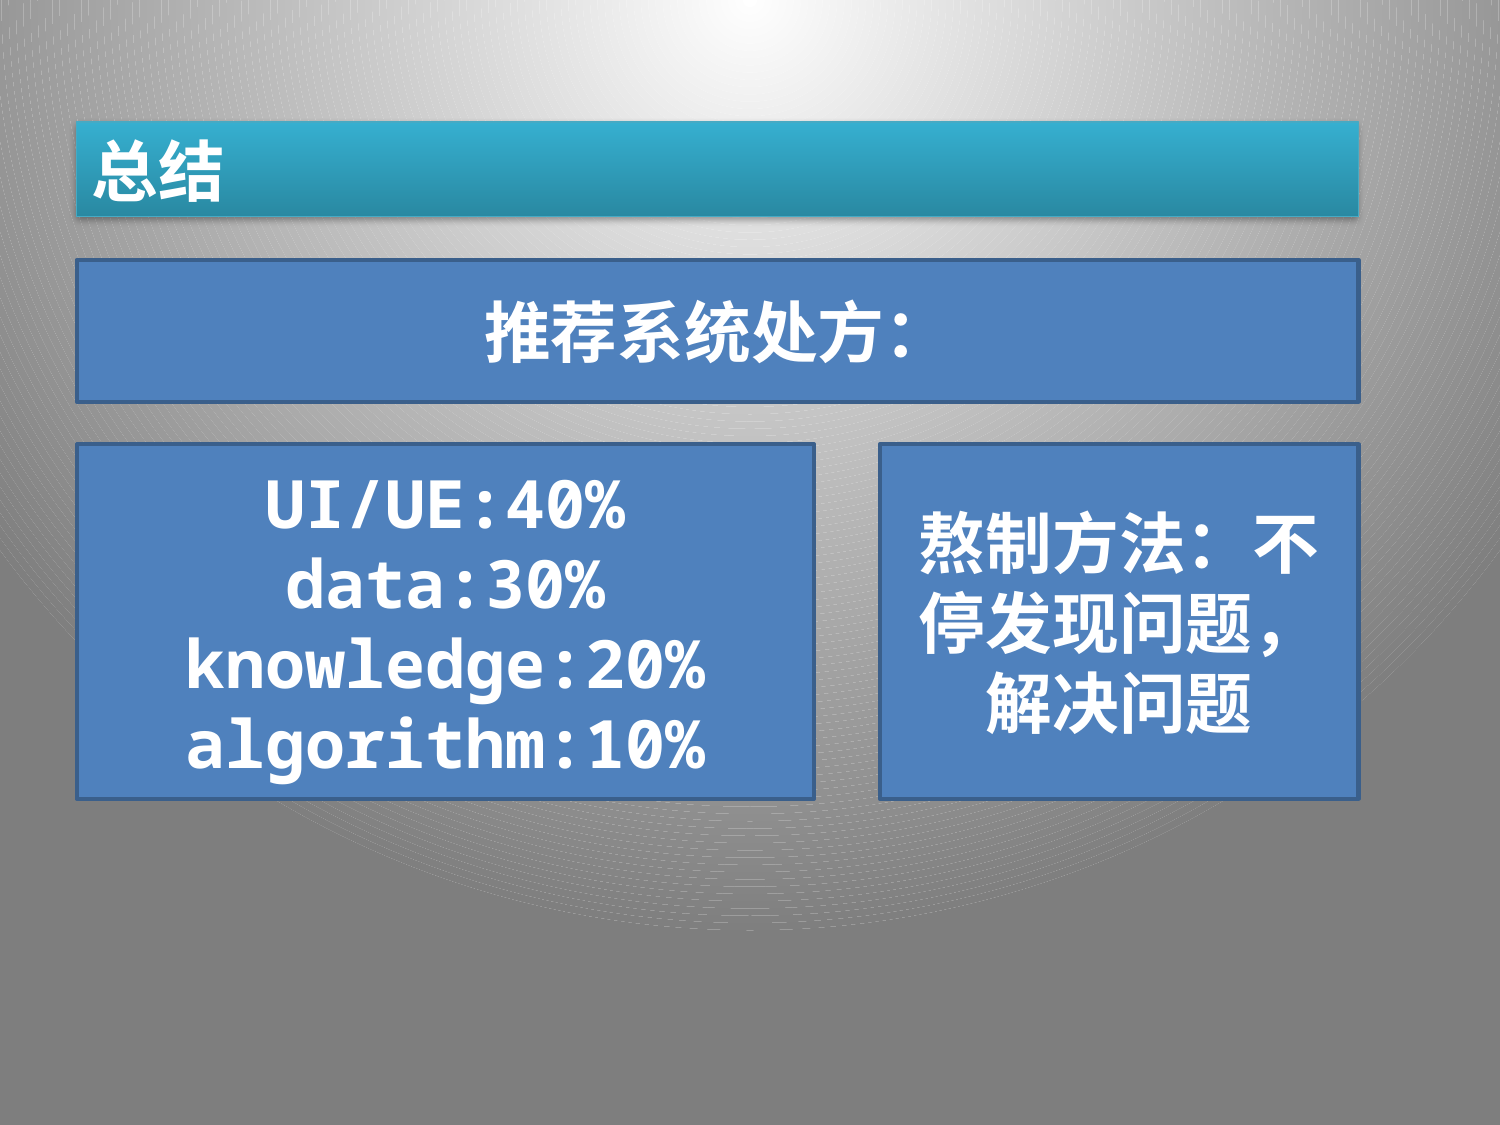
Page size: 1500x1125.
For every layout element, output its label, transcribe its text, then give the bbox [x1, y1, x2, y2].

text_box 熬制方法：不停发现问题，解决问题 [878, 442, 1361, 801]
text_box 推荐系统处方： [75, 258, 1361, 404]
text_box UI/UE:40% data:30% knowledge:20% algorithm:10% [75, 442, 816, 801]
text_box 总结 [76, 121, 1359, 217]
